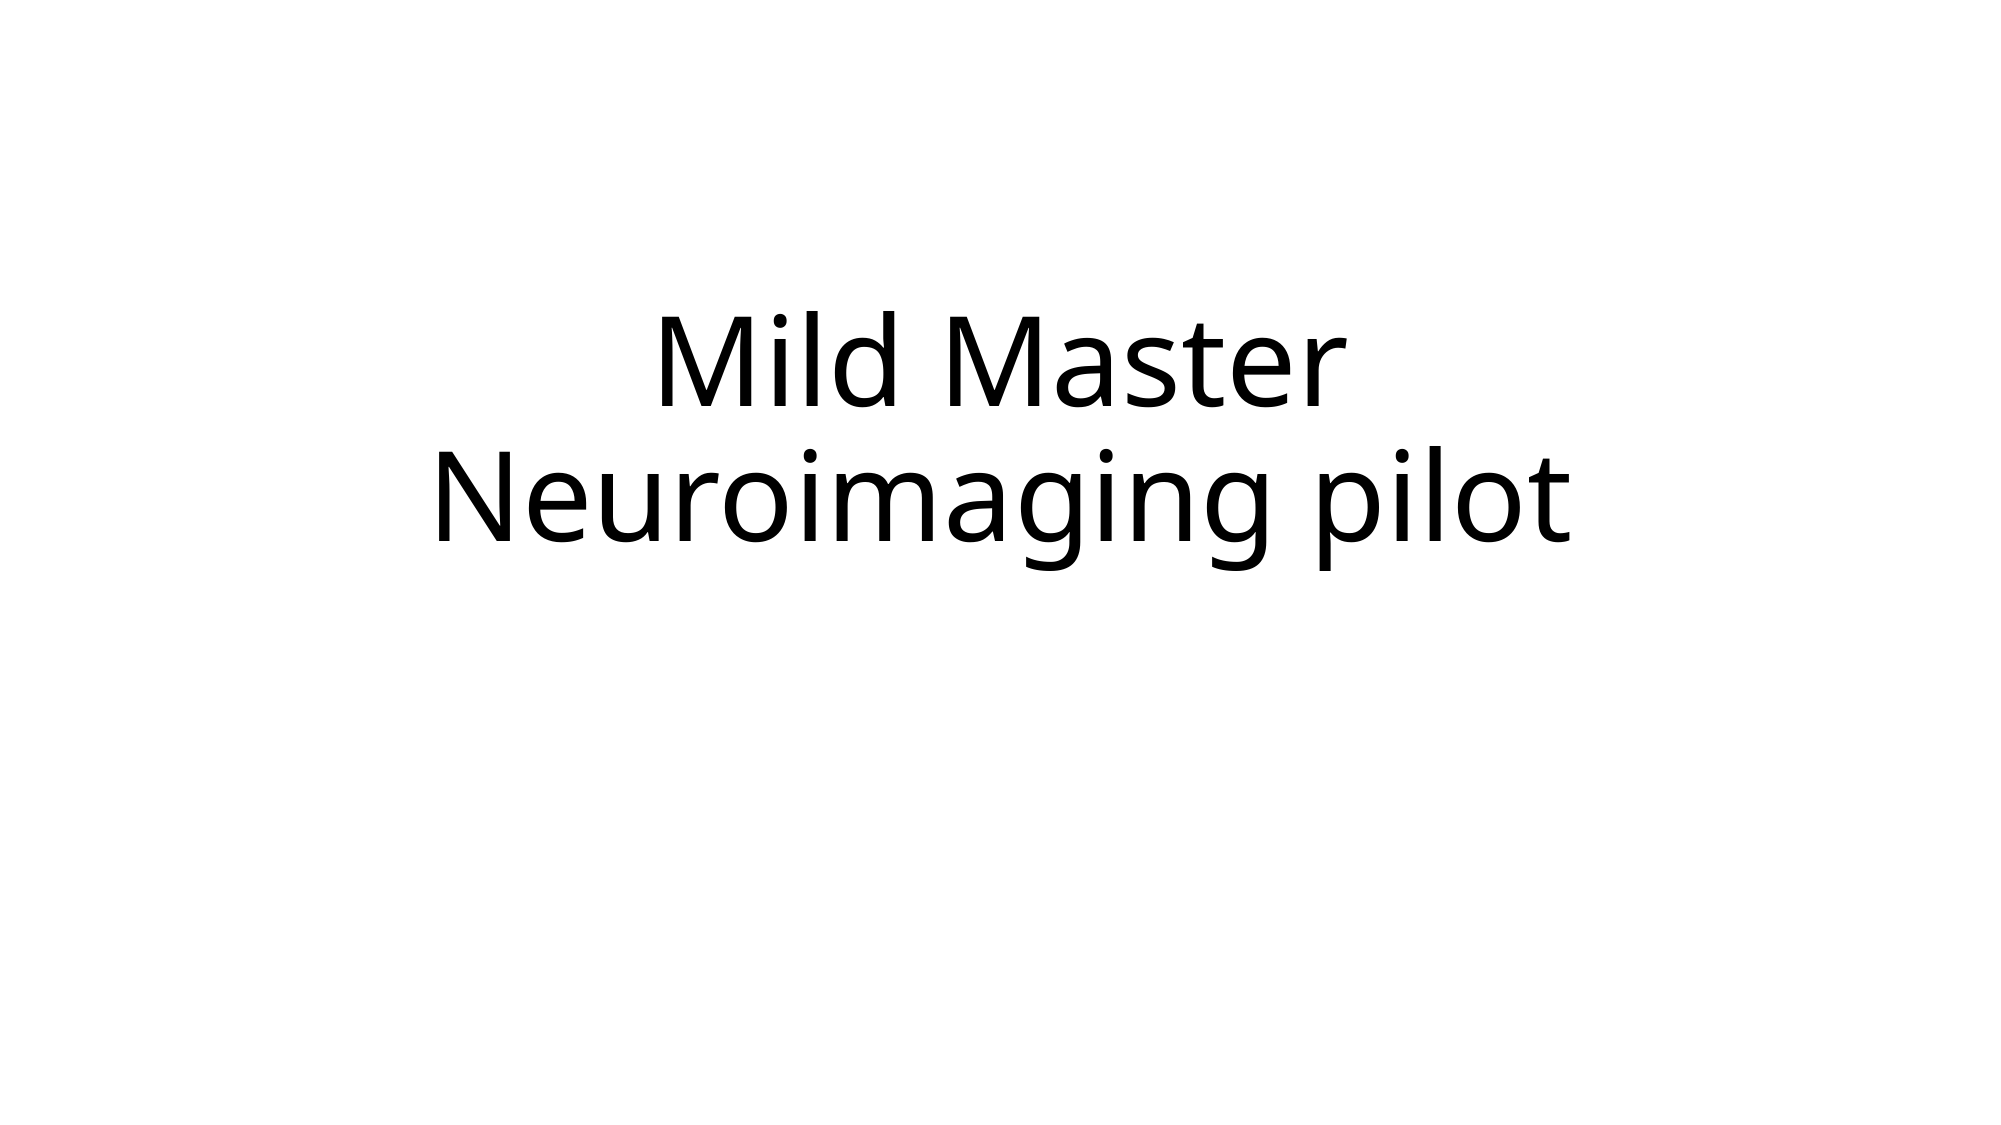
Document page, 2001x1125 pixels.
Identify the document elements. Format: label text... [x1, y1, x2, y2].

title Mild Master Neuroimaging pilot [249, 184, 1750, 576]
